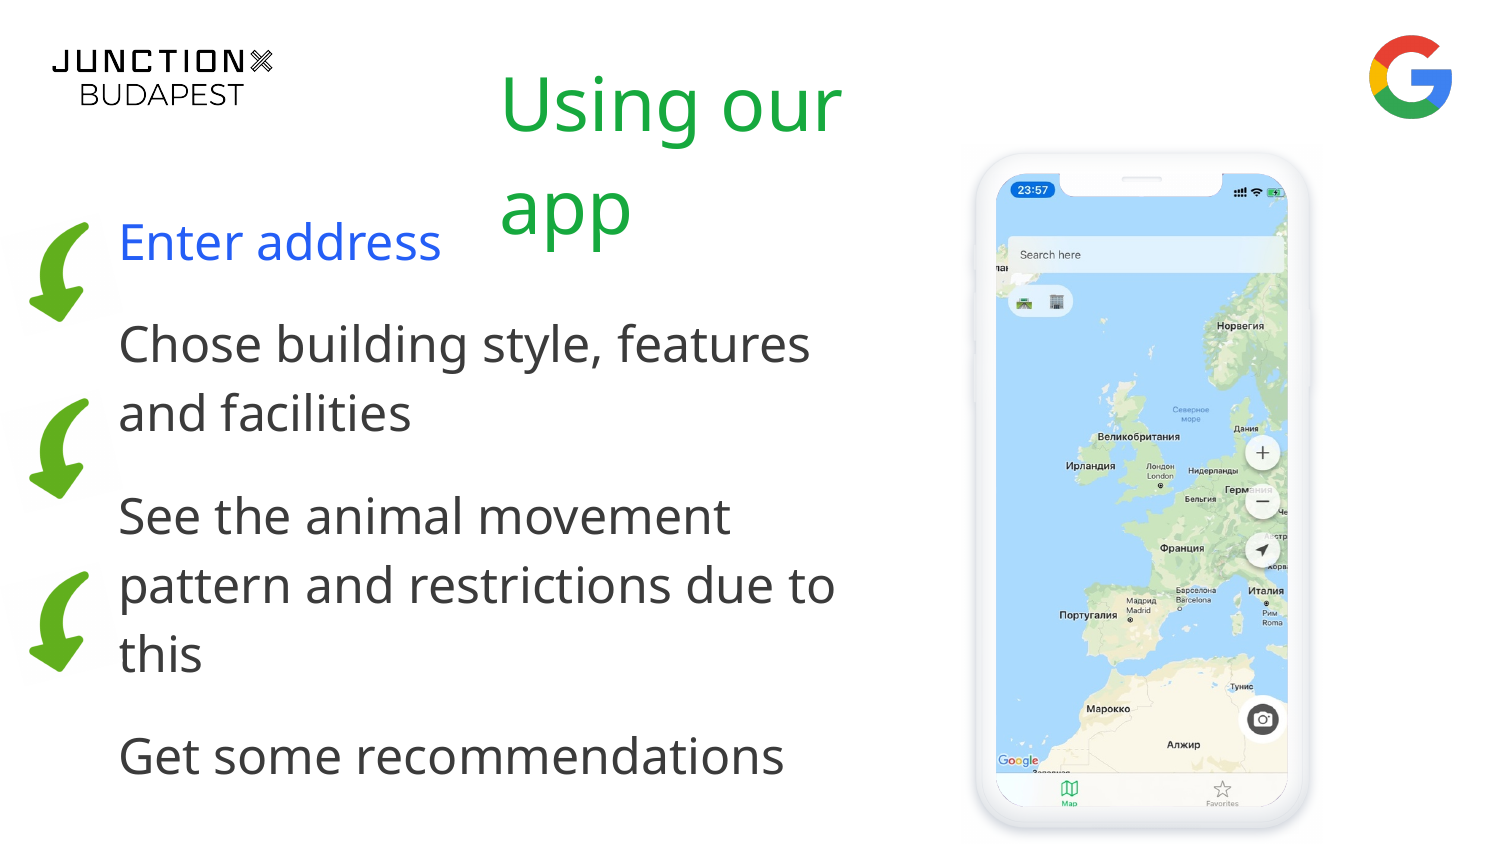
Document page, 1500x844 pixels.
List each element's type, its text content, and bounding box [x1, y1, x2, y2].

picture [33, 27, 292, 129]
title Using our app [484, 27, 1008, 122]
list Enter address Chose building style, features and facilities See the animal movement pattern and restrictions due to this Get some recommendations [103, 186, 900, 748]
picture [961, 144, 1324, 844]
picture [1, 214, 122, 335]
picture [1, 390, 122, 512]
picture [1350, 17, 1471, 138]
picture [1, 563, 122, 685]
